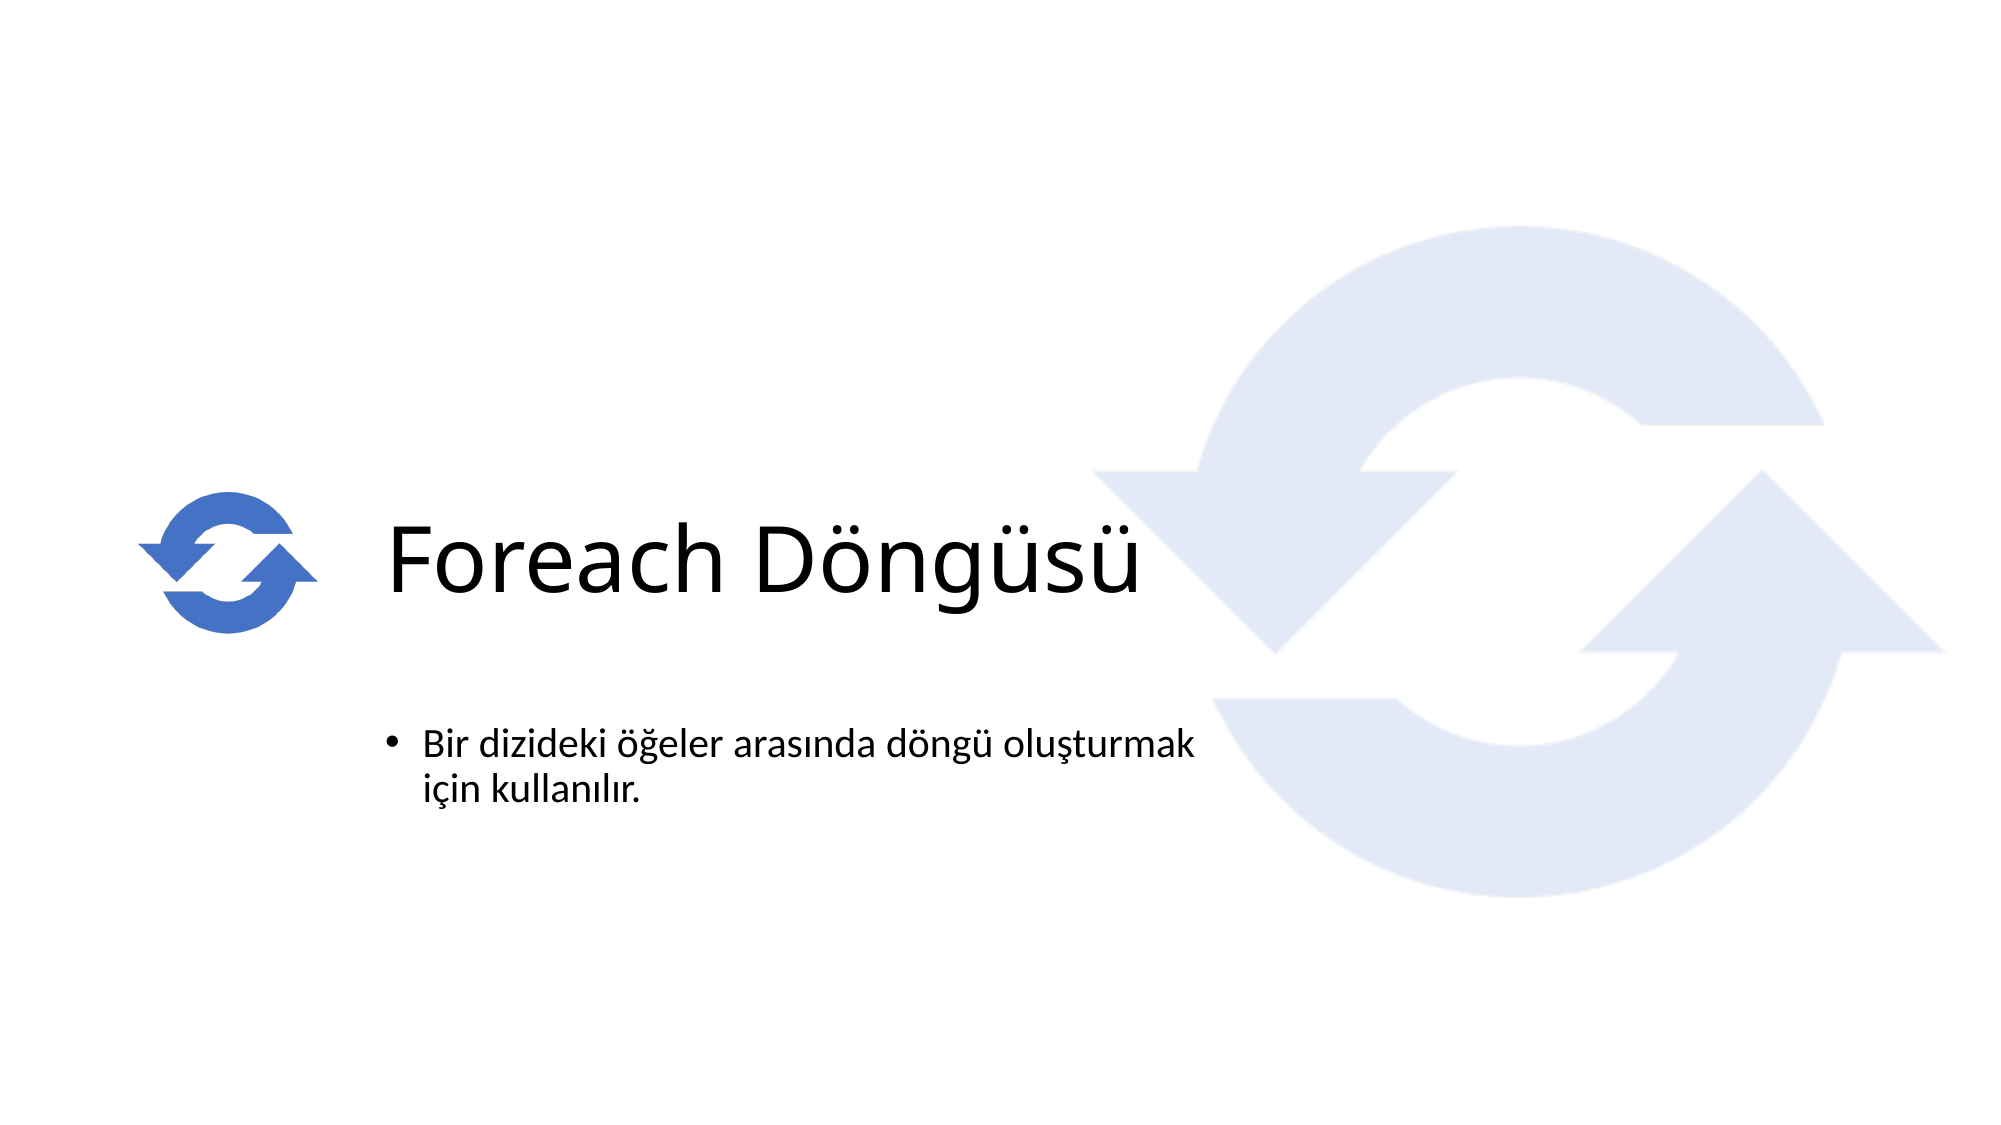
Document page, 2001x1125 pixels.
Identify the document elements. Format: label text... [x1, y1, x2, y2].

title Foreach Döngüsü [370, 441, 1089, 683]
picture [1089, 133, 1947, 992]
picture [137, 472, 318, 653]
list Bir dizideki öğeler arasında döngü oluşturmak için kullanılır. [370, 714, 1089, 992]
